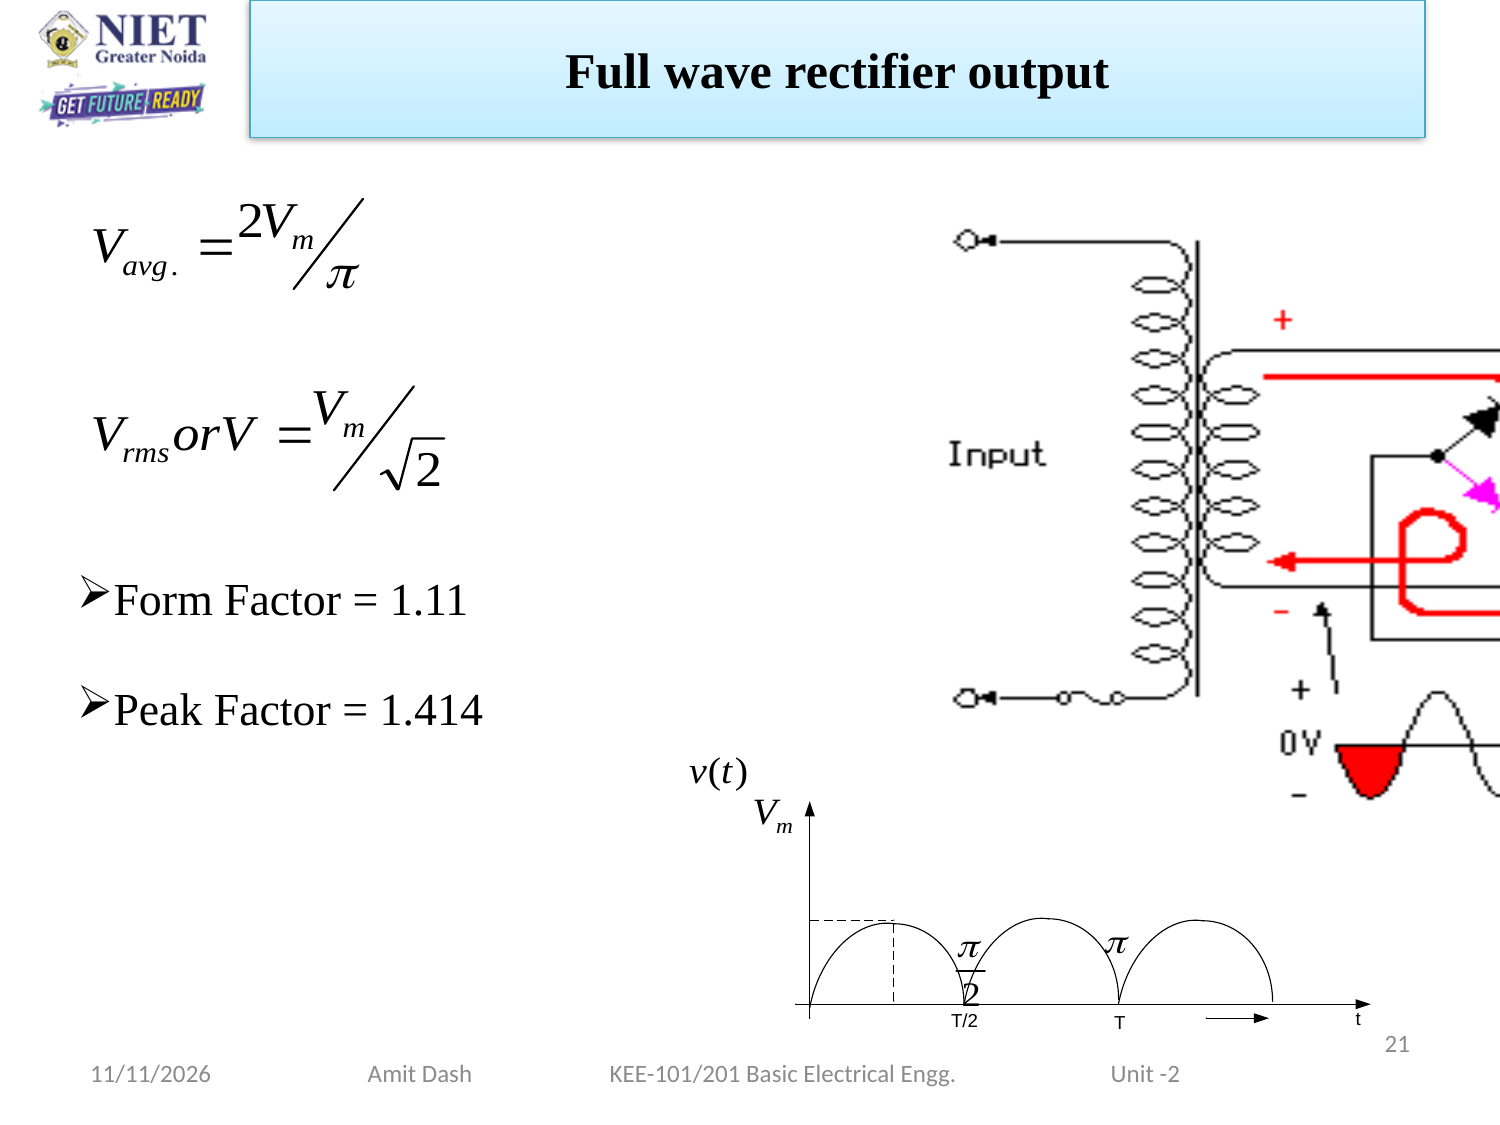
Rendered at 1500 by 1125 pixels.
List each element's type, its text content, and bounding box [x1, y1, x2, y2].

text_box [949, 924, 993, 1015]
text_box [683, 748, 754, 799]
picture [887, 183, 1500, 834]
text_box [1099, 930, 1137, 963]
slide_number 21 [1396, 1012, 1425, 1073]
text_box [749, 787, 801, 844]
title Full wave rectifier output [249, 1, 1426, 138]
picture [0, 0, 244, 138]
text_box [87, 187, 376, 301]
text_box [772, 782, 1390, 1102]
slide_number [75, 1042, 237, 1103]
footer Amit Dash KEE-101/201 Basic Electrical Engg. Unit -2 [237, 1042, 767, 1103]
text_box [87, 374, 456, 501]
text_box Form Factor = 1.11 Peak Factor = 1.414 [62, 562, 813, 743]
